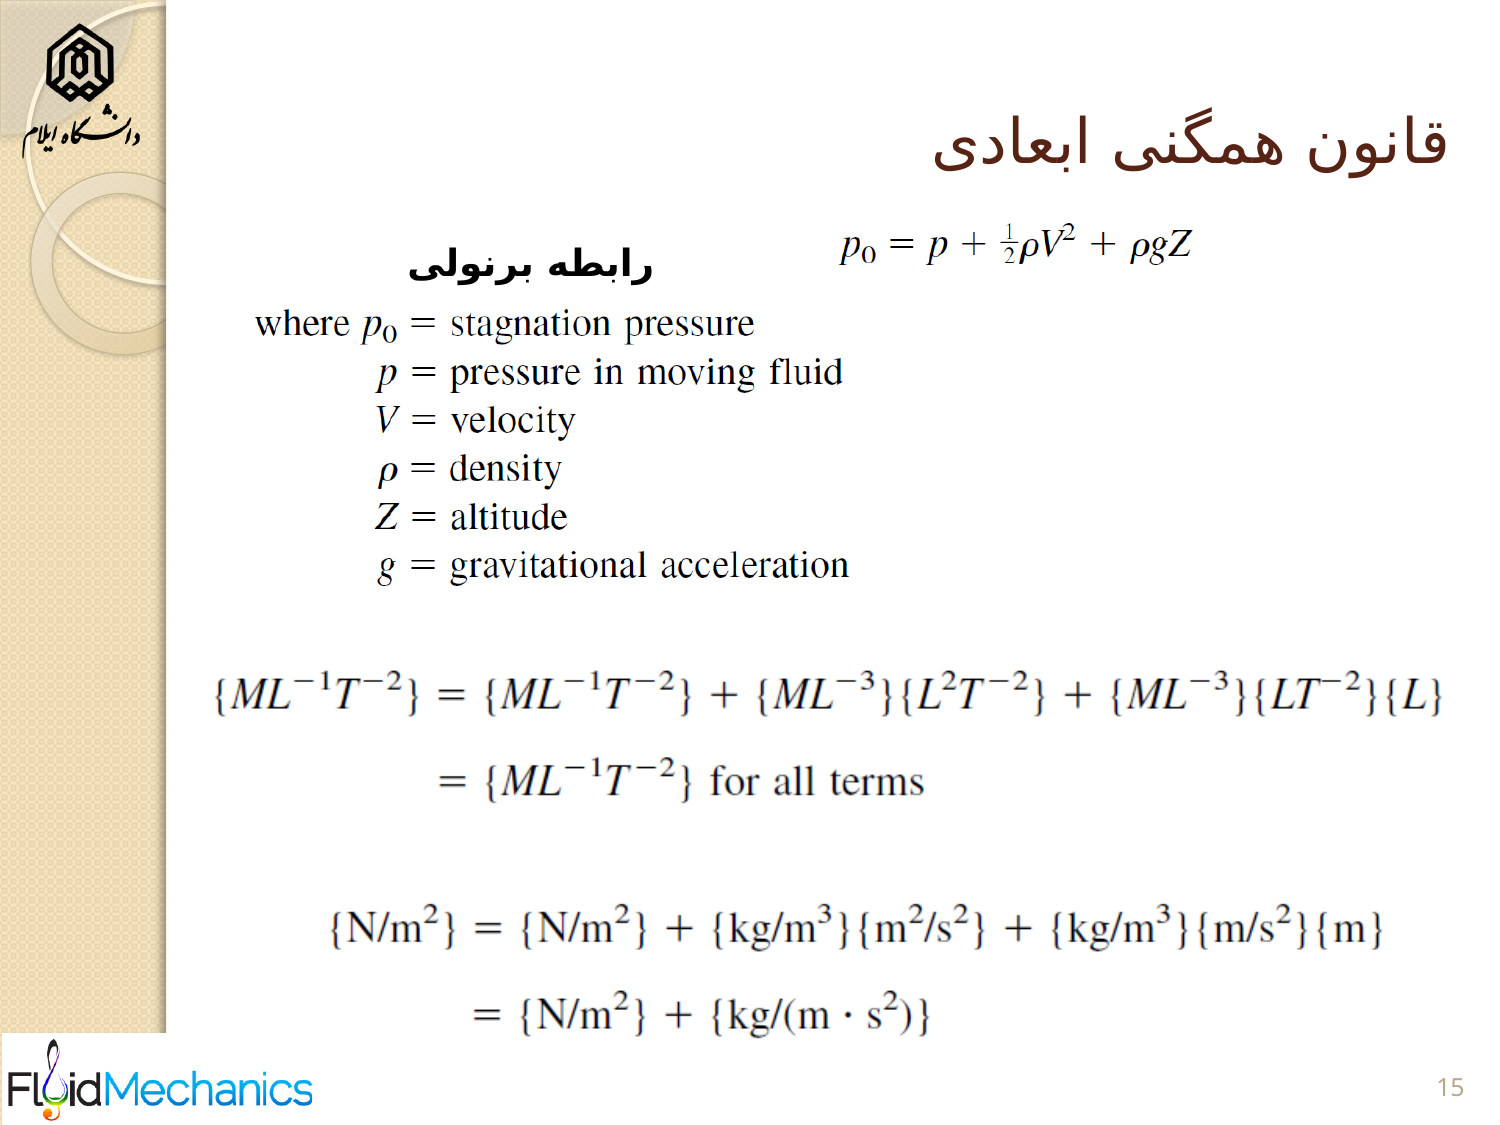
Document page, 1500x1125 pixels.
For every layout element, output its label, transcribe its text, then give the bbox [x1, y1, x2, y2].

title قانون همگنی ابعادی [235, 45, 1466, 233]
picture [1, 887, 1416, 1125]
picture [249, 199, 1213, 607]
picture [199, 649, 1477, 819]
picture [299, 1084, 312, 1092]
slide_number 15 [1413, 1034, 1488, 1113]
picture [0, 20, 157, 163]
